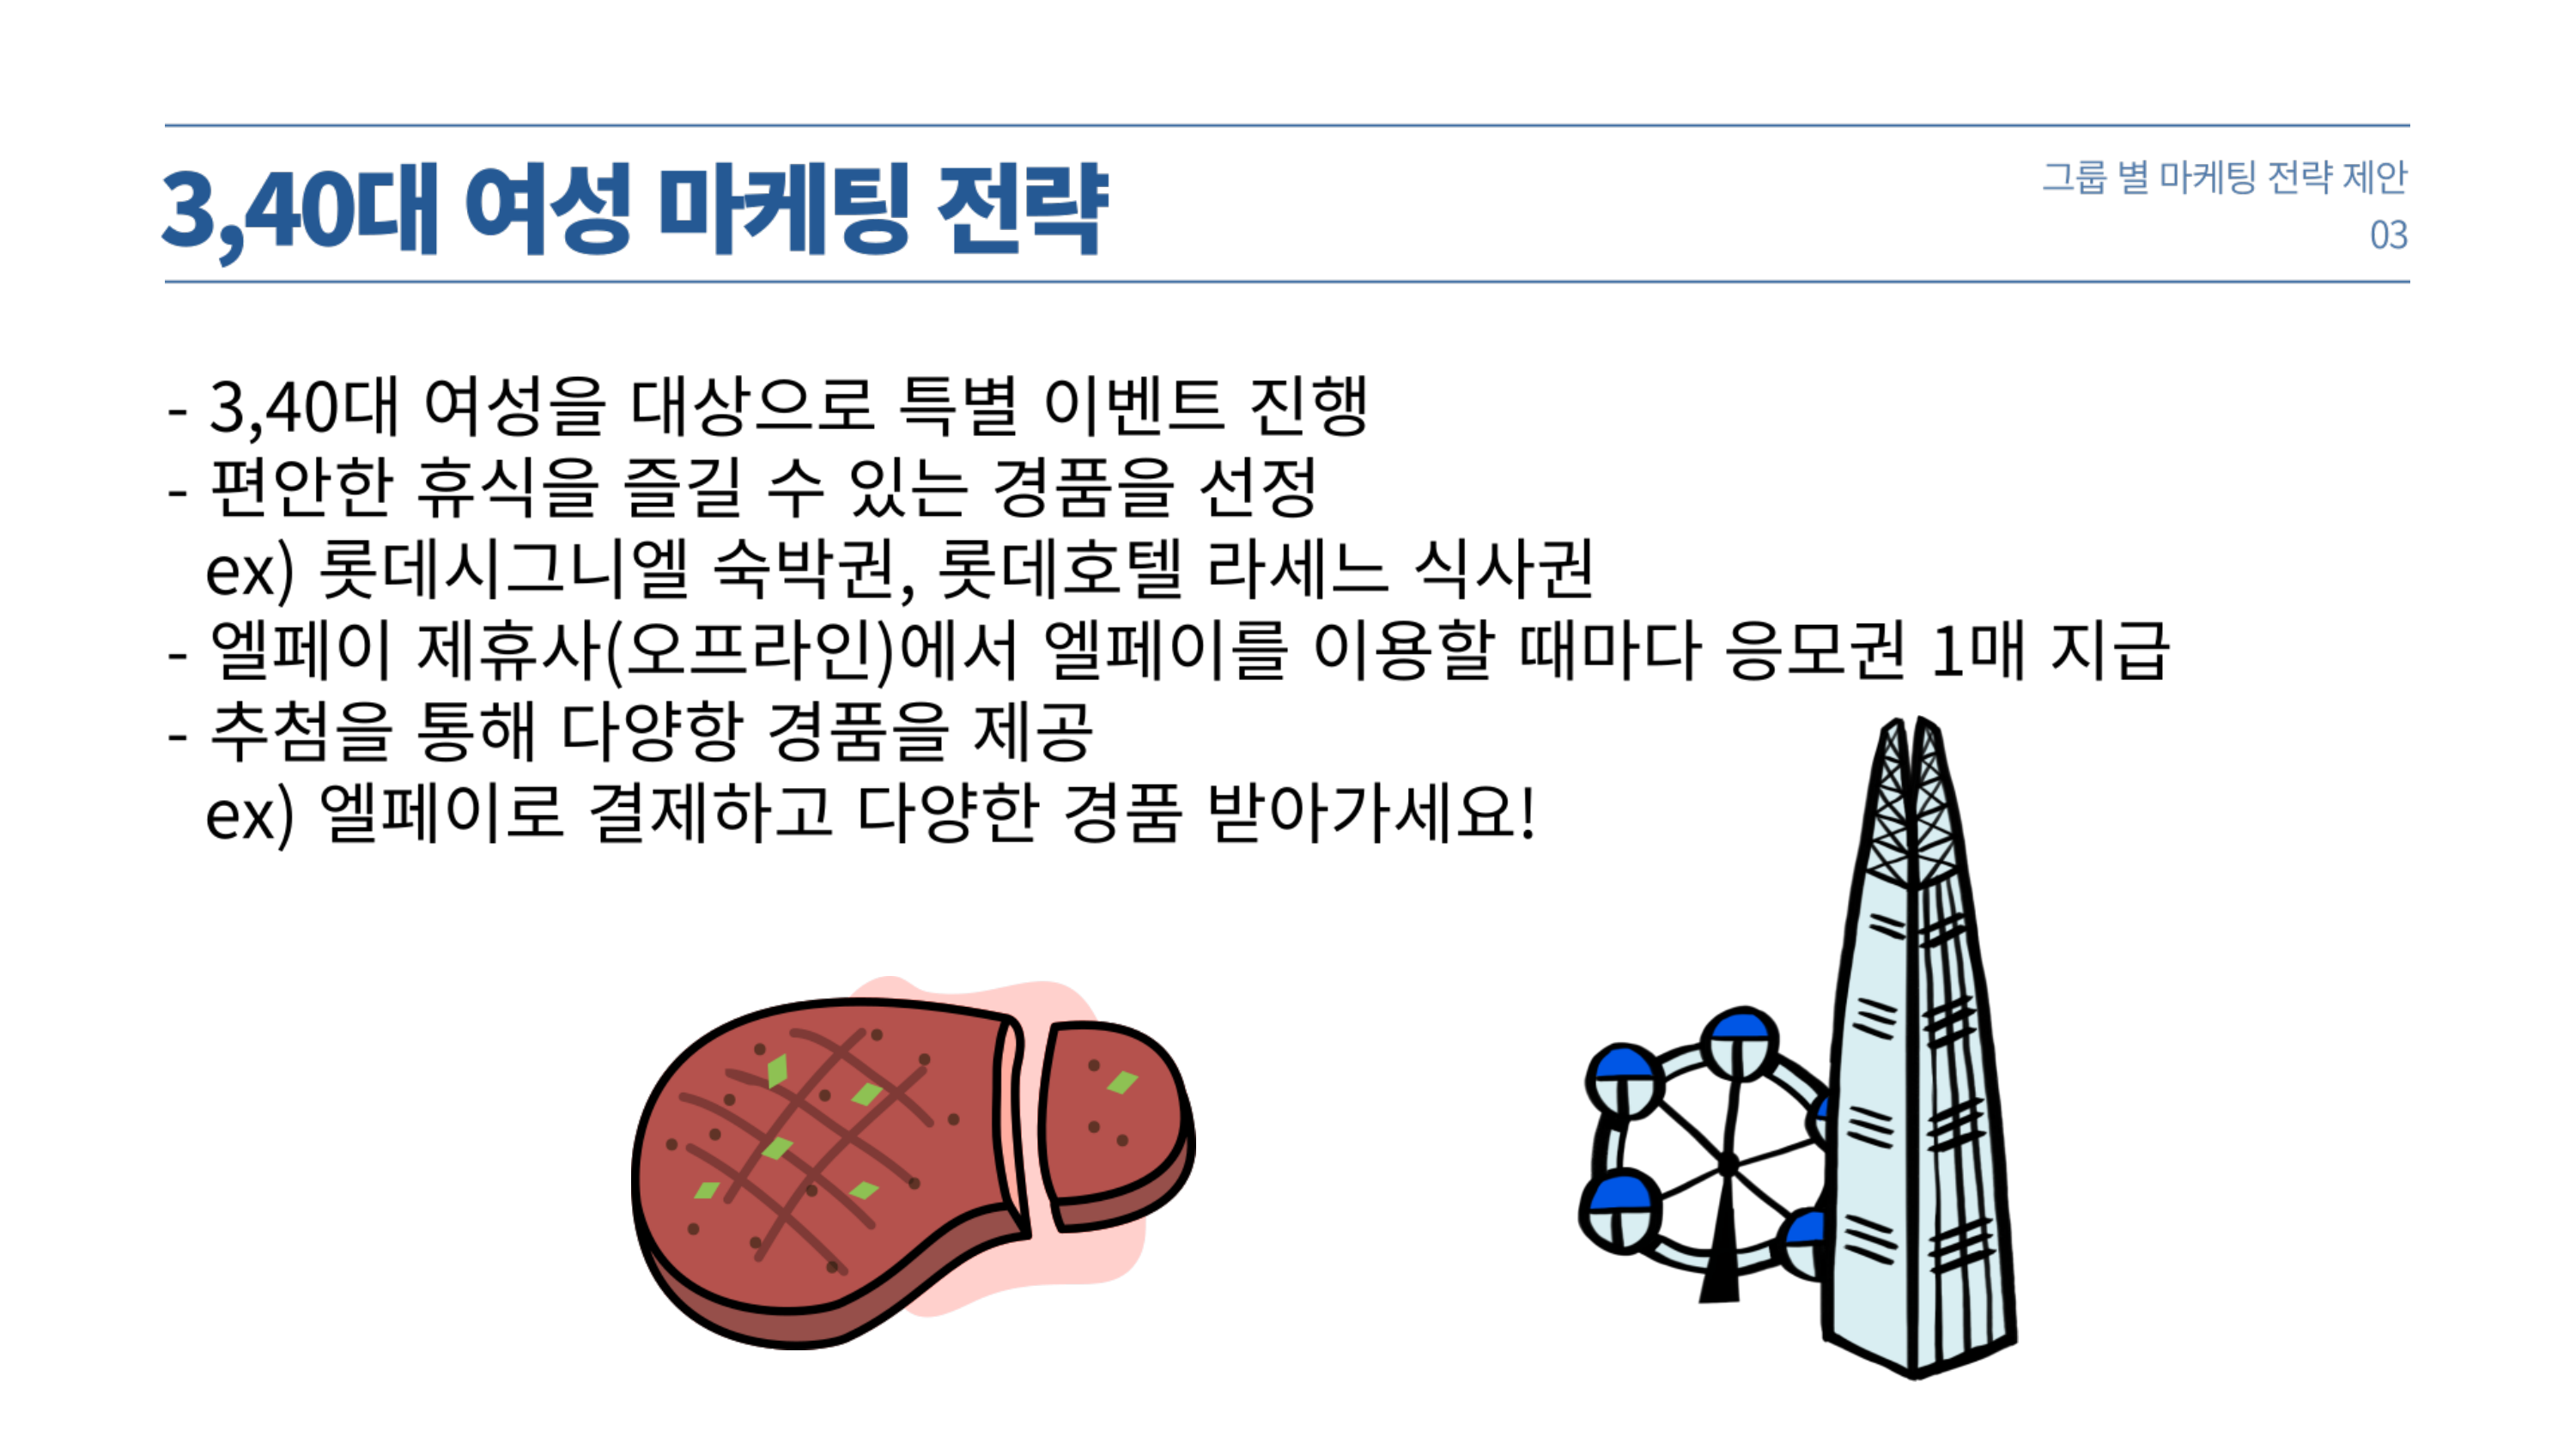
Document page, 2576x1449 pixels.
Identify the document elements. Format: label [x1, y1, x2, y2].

text_box [631, 976, 1196, 1351]
text_box [1577, 715, 2020, 1383]
picture [155, 343, 2202, 883]
text_box [165, 277, 2410, 287]
picture [144, 122, 1157, 316]
picture [2036, 142, 2426, 278]
text_box [165, 121, 2410, 130]
